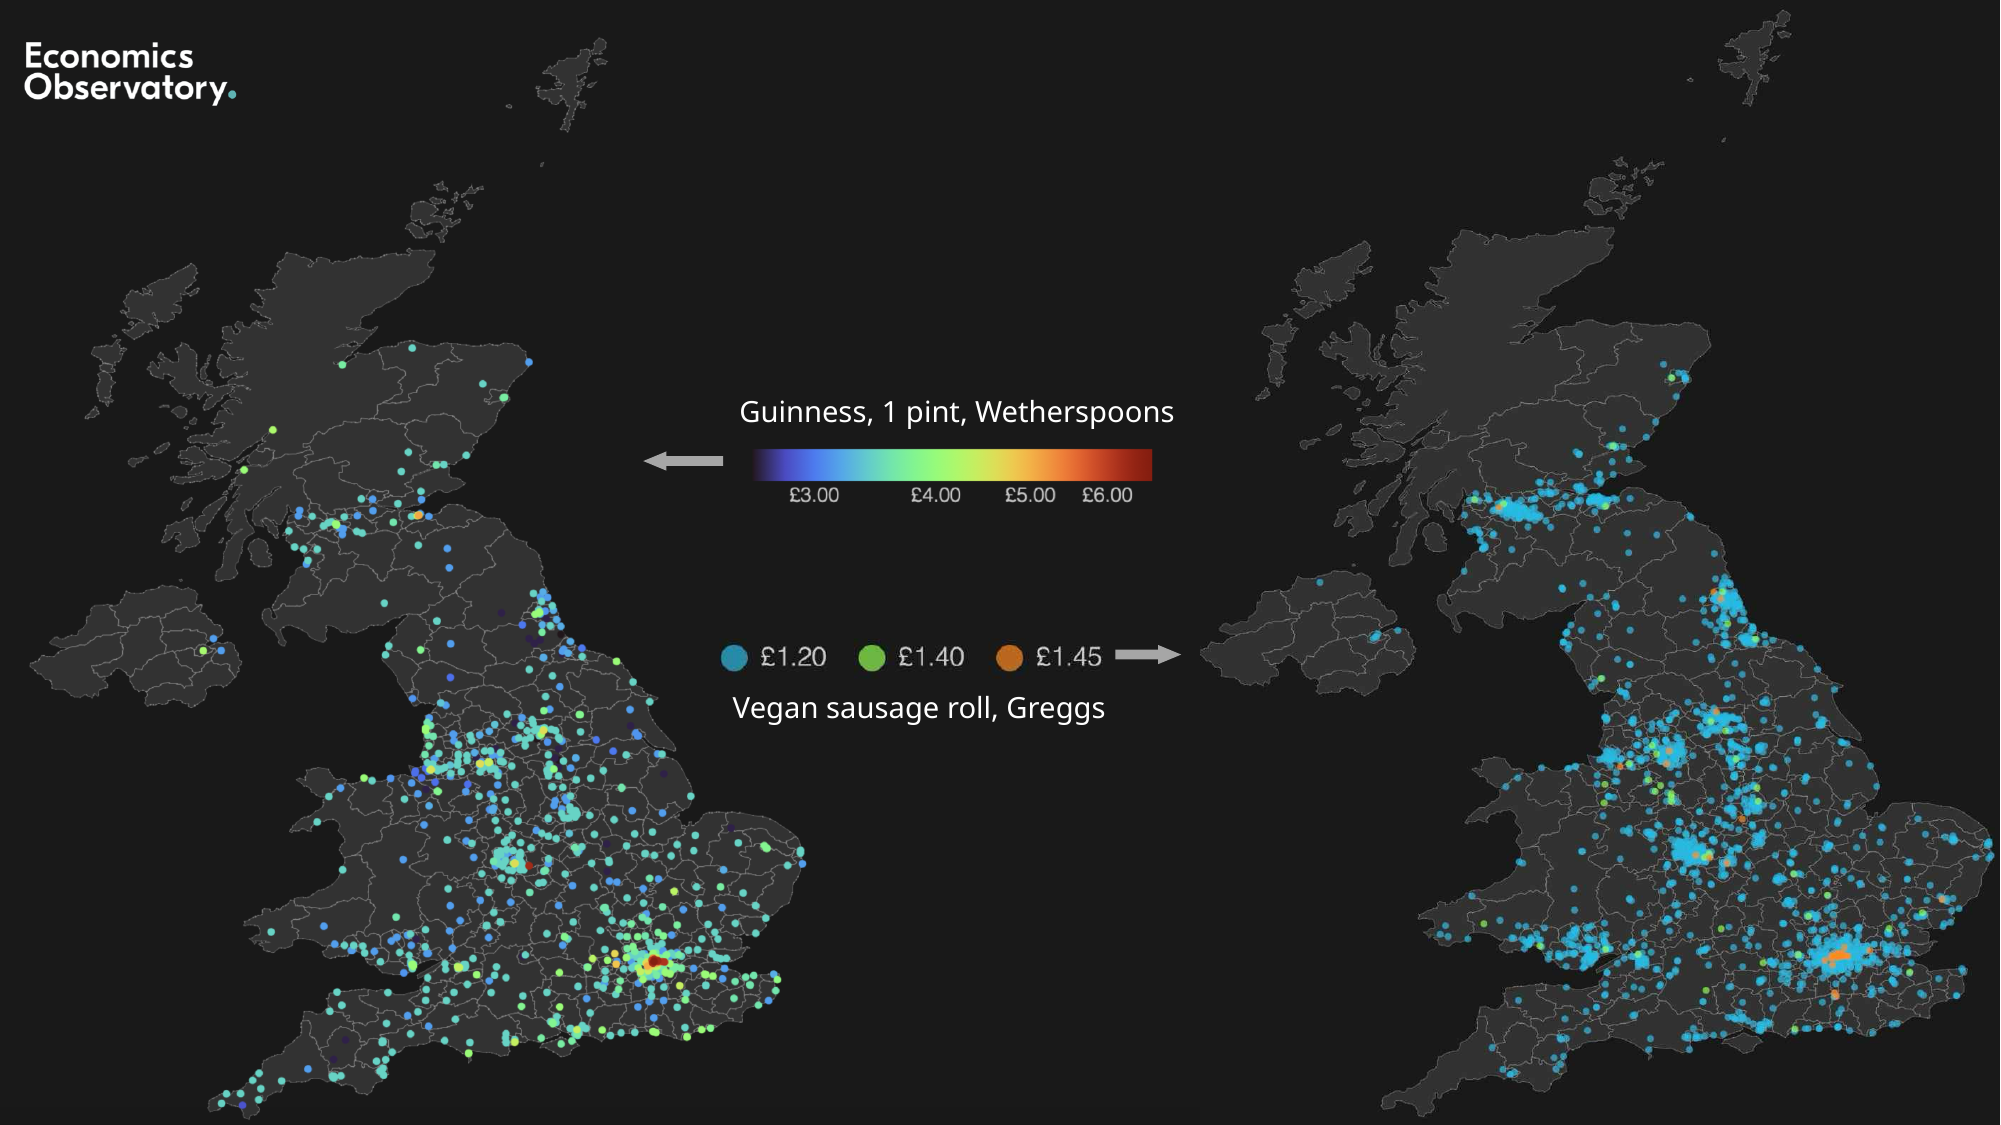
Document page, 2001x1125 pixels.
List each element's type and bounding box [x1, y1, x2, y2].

text_box [0, 0, 2000, 1125]
